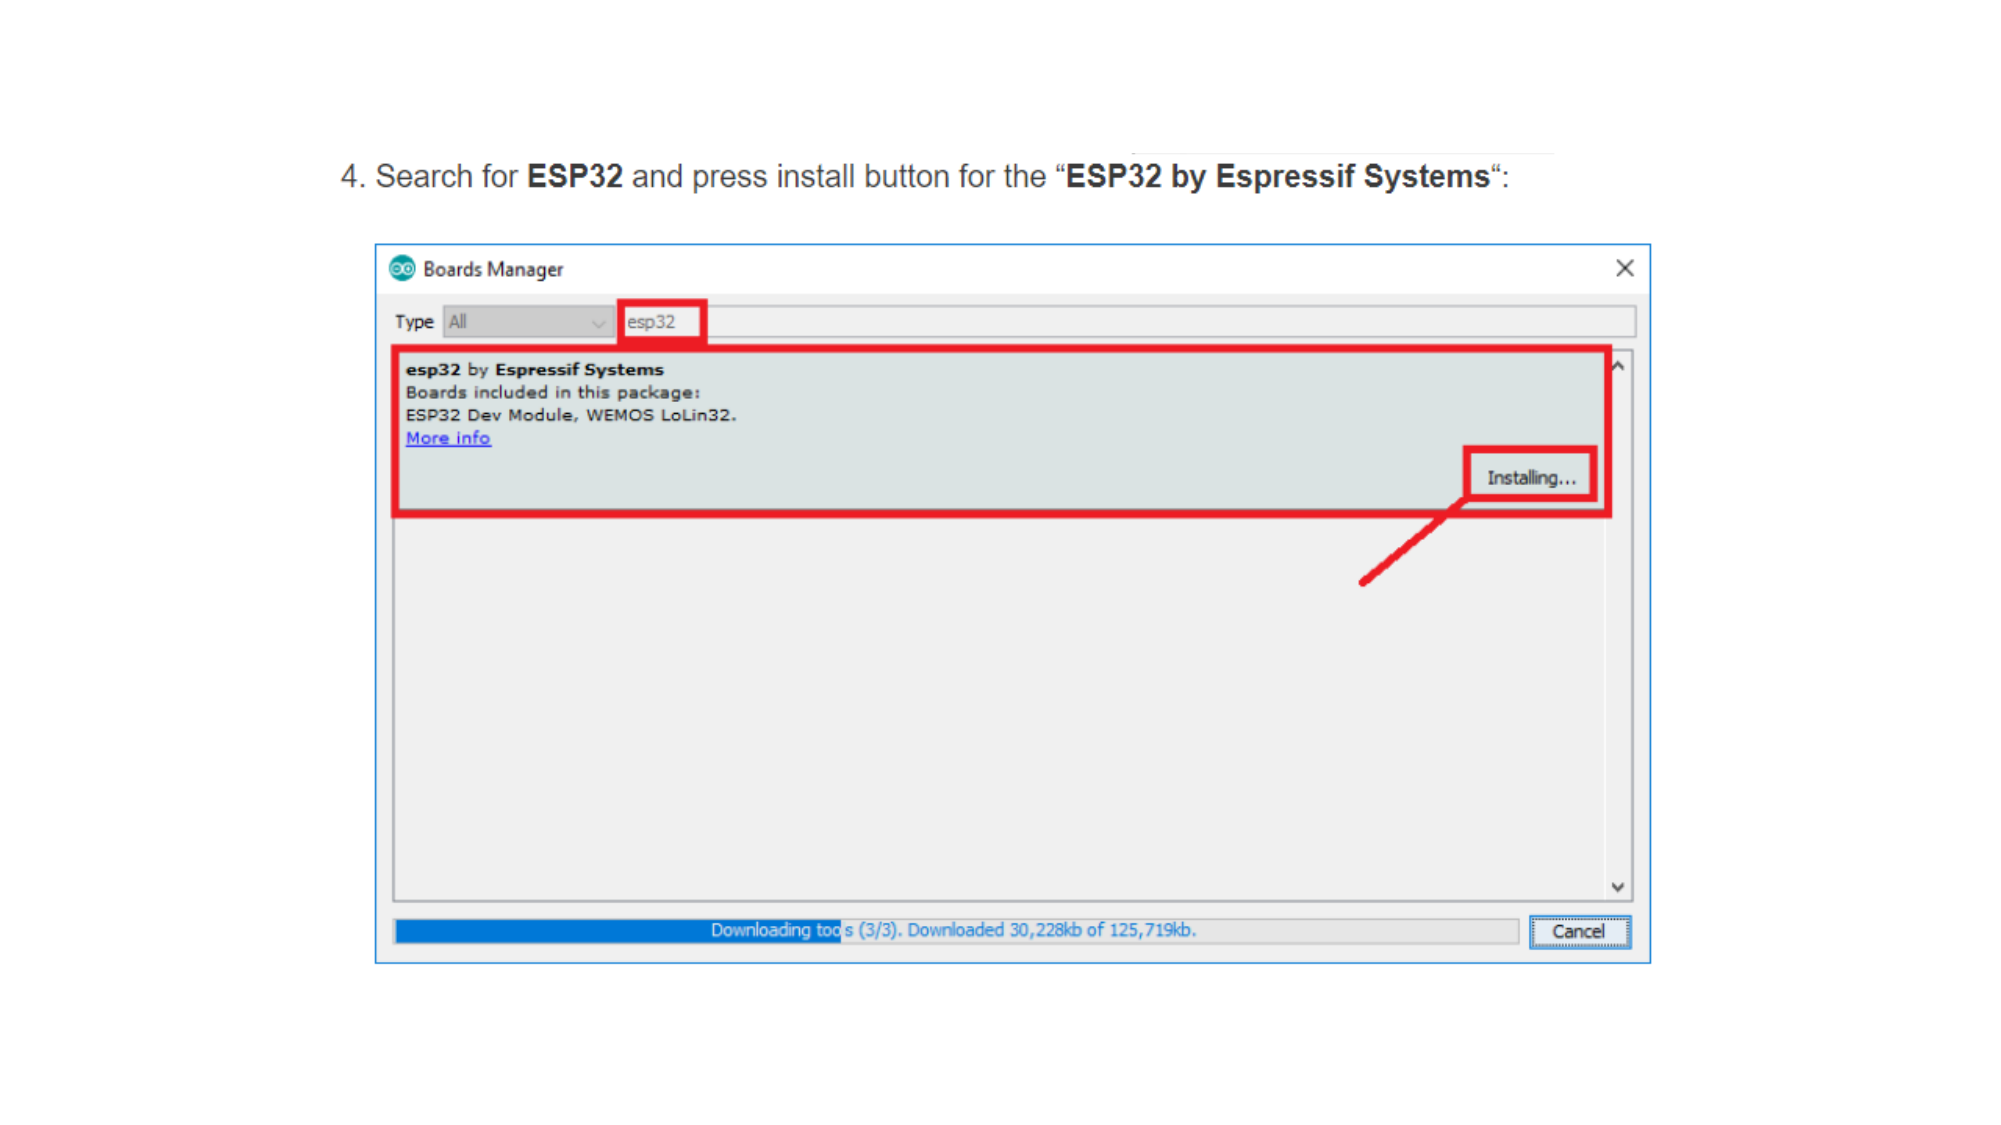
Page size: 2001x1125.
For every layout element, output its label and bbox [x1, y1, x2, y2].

picture [336, 153, 1664, 972]
